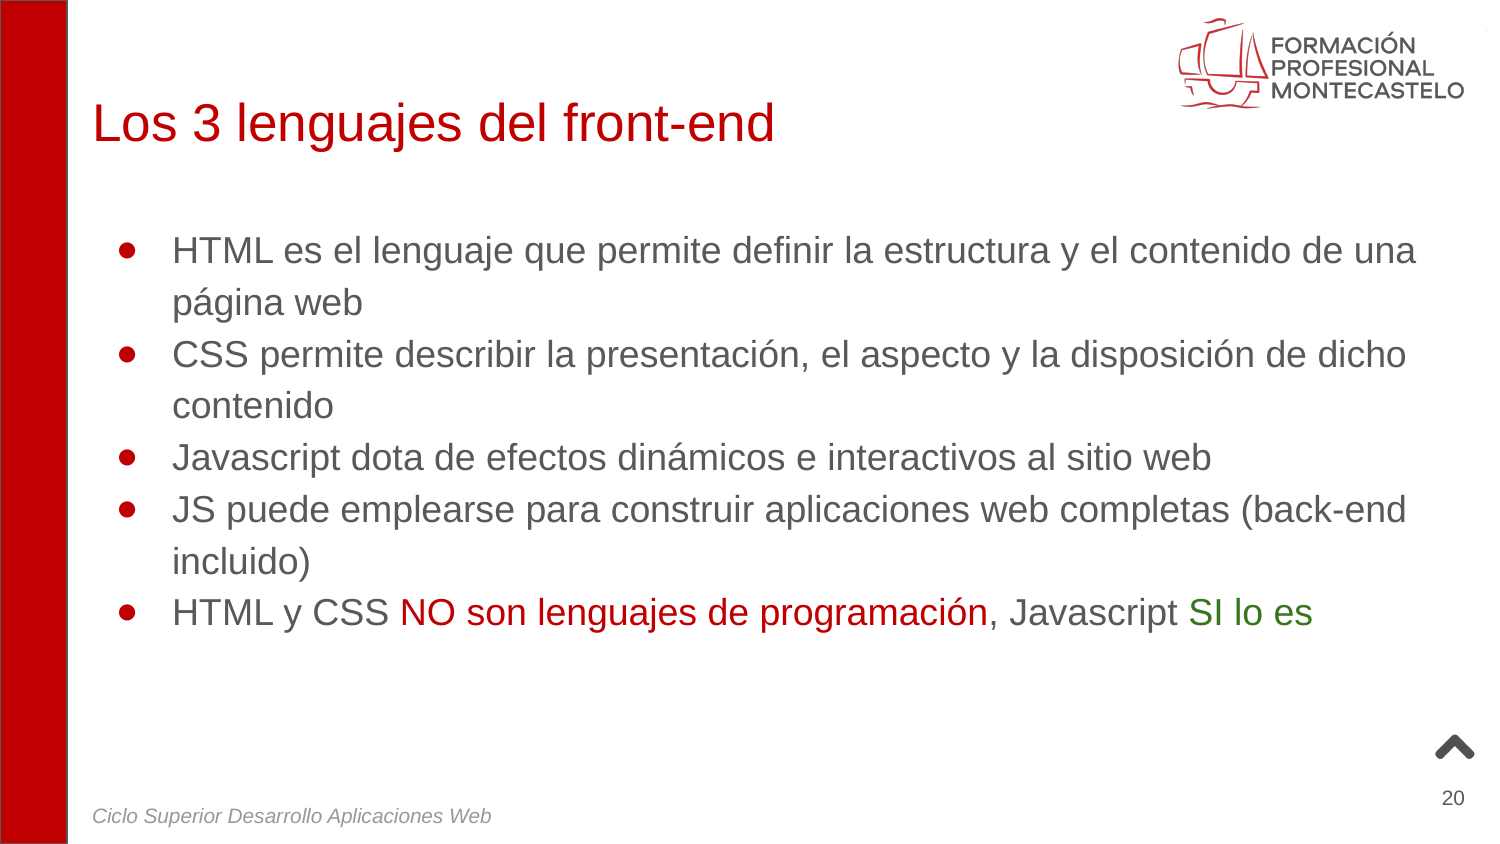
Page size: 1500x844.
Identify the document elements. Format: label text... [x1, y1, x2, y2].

list HTML es el lenguaje que permite definir la estructura y el contenido de una página web CSS permite describir la presentación, el aspecto y la disposición de dicho contenido Javascript dota de efectos dinámicos e interactivos al sitio web JS puede emplearse para construir aplicaciones web completas (back-end incluido) HTML y CSS NO son lenguajes de programación, Javascript SI lo es [82, 204, 1480, 765]
picture [1428, 723, 1481, 776]
title Los 3 lenguajes del front-end [77, 72, 1449, 167]
slide_number ‹#› [1389, 765, 1480, 830]
picture [1161, 16, 1500, 111]
